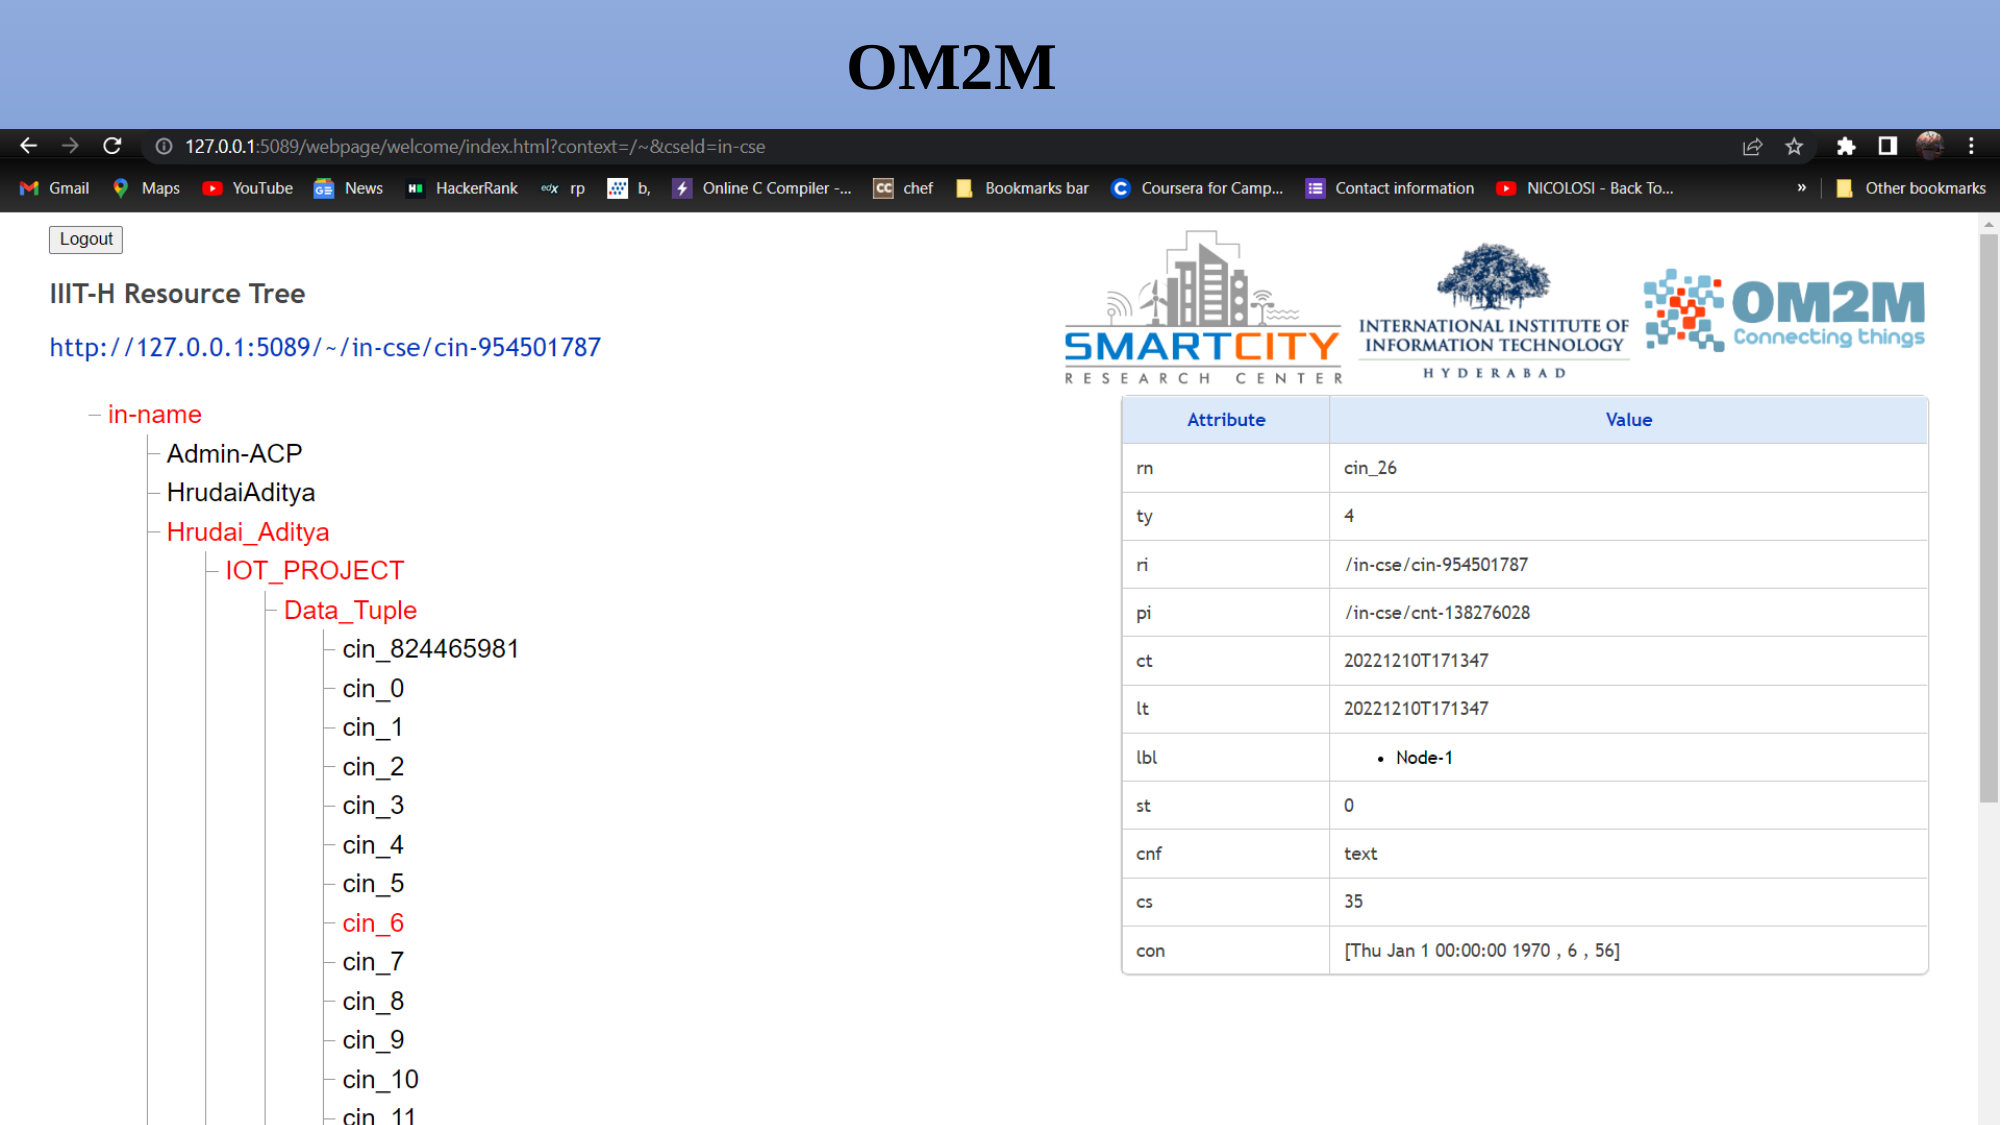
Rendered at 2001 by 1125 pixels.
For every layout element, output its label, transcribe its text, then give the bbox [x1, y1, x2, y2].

picture [0, 129, 2000, 1125]
text_box OM2M [831, 15, 1595, 111]
